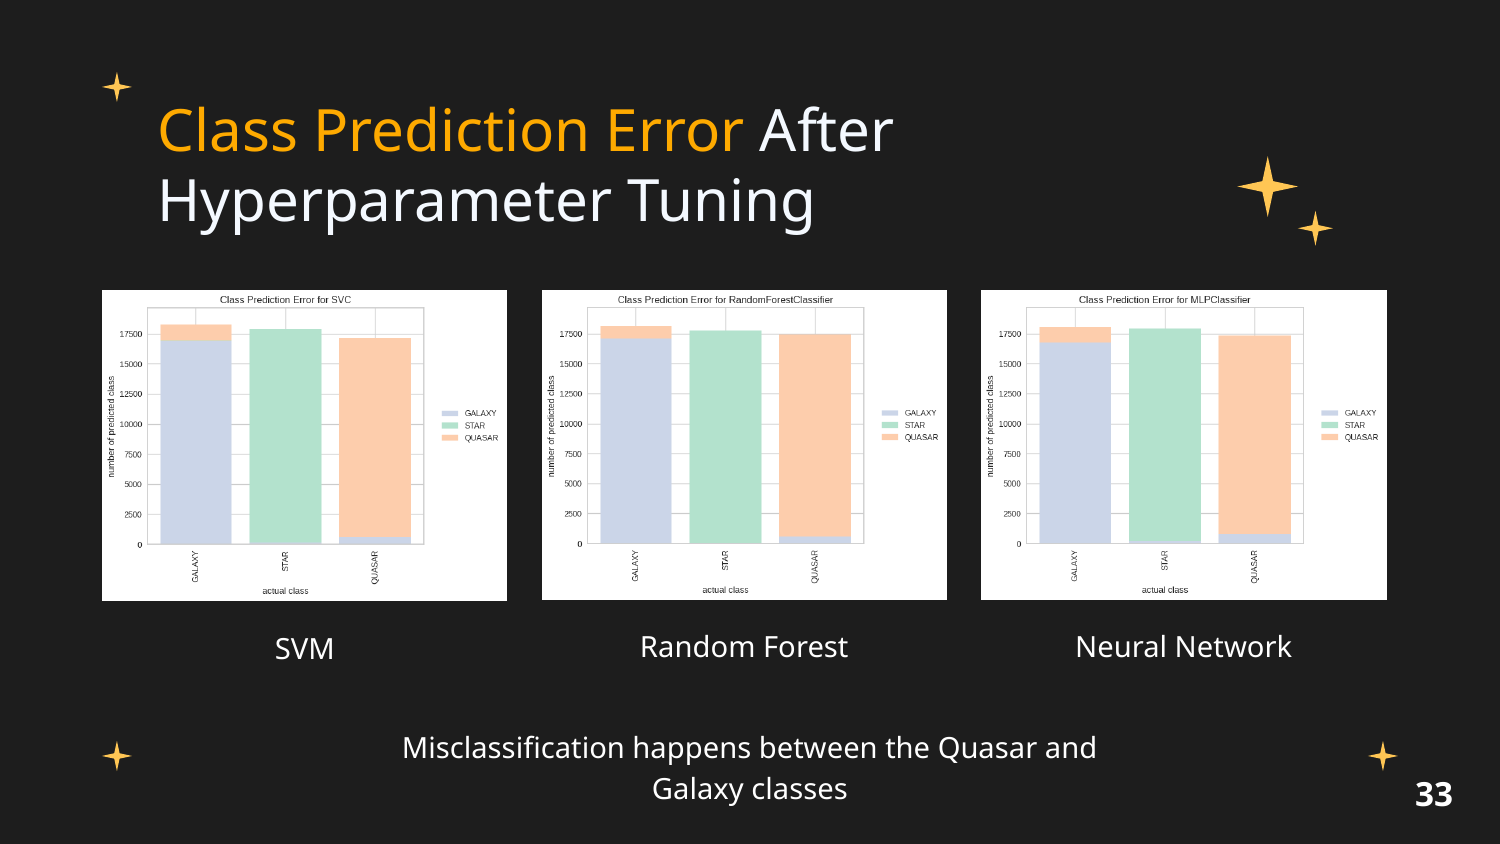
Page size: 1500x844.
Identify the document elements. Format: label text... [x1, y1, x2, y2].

text_box Neural Network [971, 608, 1396, 672]
picture [981, 289, 1387, 601]
text_box 33 [1400, 765, 1480, 831]
subtitle SVM [92, 609, 517, 674]
text_box Random Forest [532, 608, 957, 672]
title Class Prediction Error After Hyperparameter Tuning [142, 125, 1164, 248]
text_box Misclassification happens between the Quasar and Galaxy classes [386, 709, 1114, 774]
text_box [1297, 210, 1333, 246]
picture [102, 290, 508, 601]
picture [541, 289, 947, 601]
text_box [1237, 156, 1299, 217]
